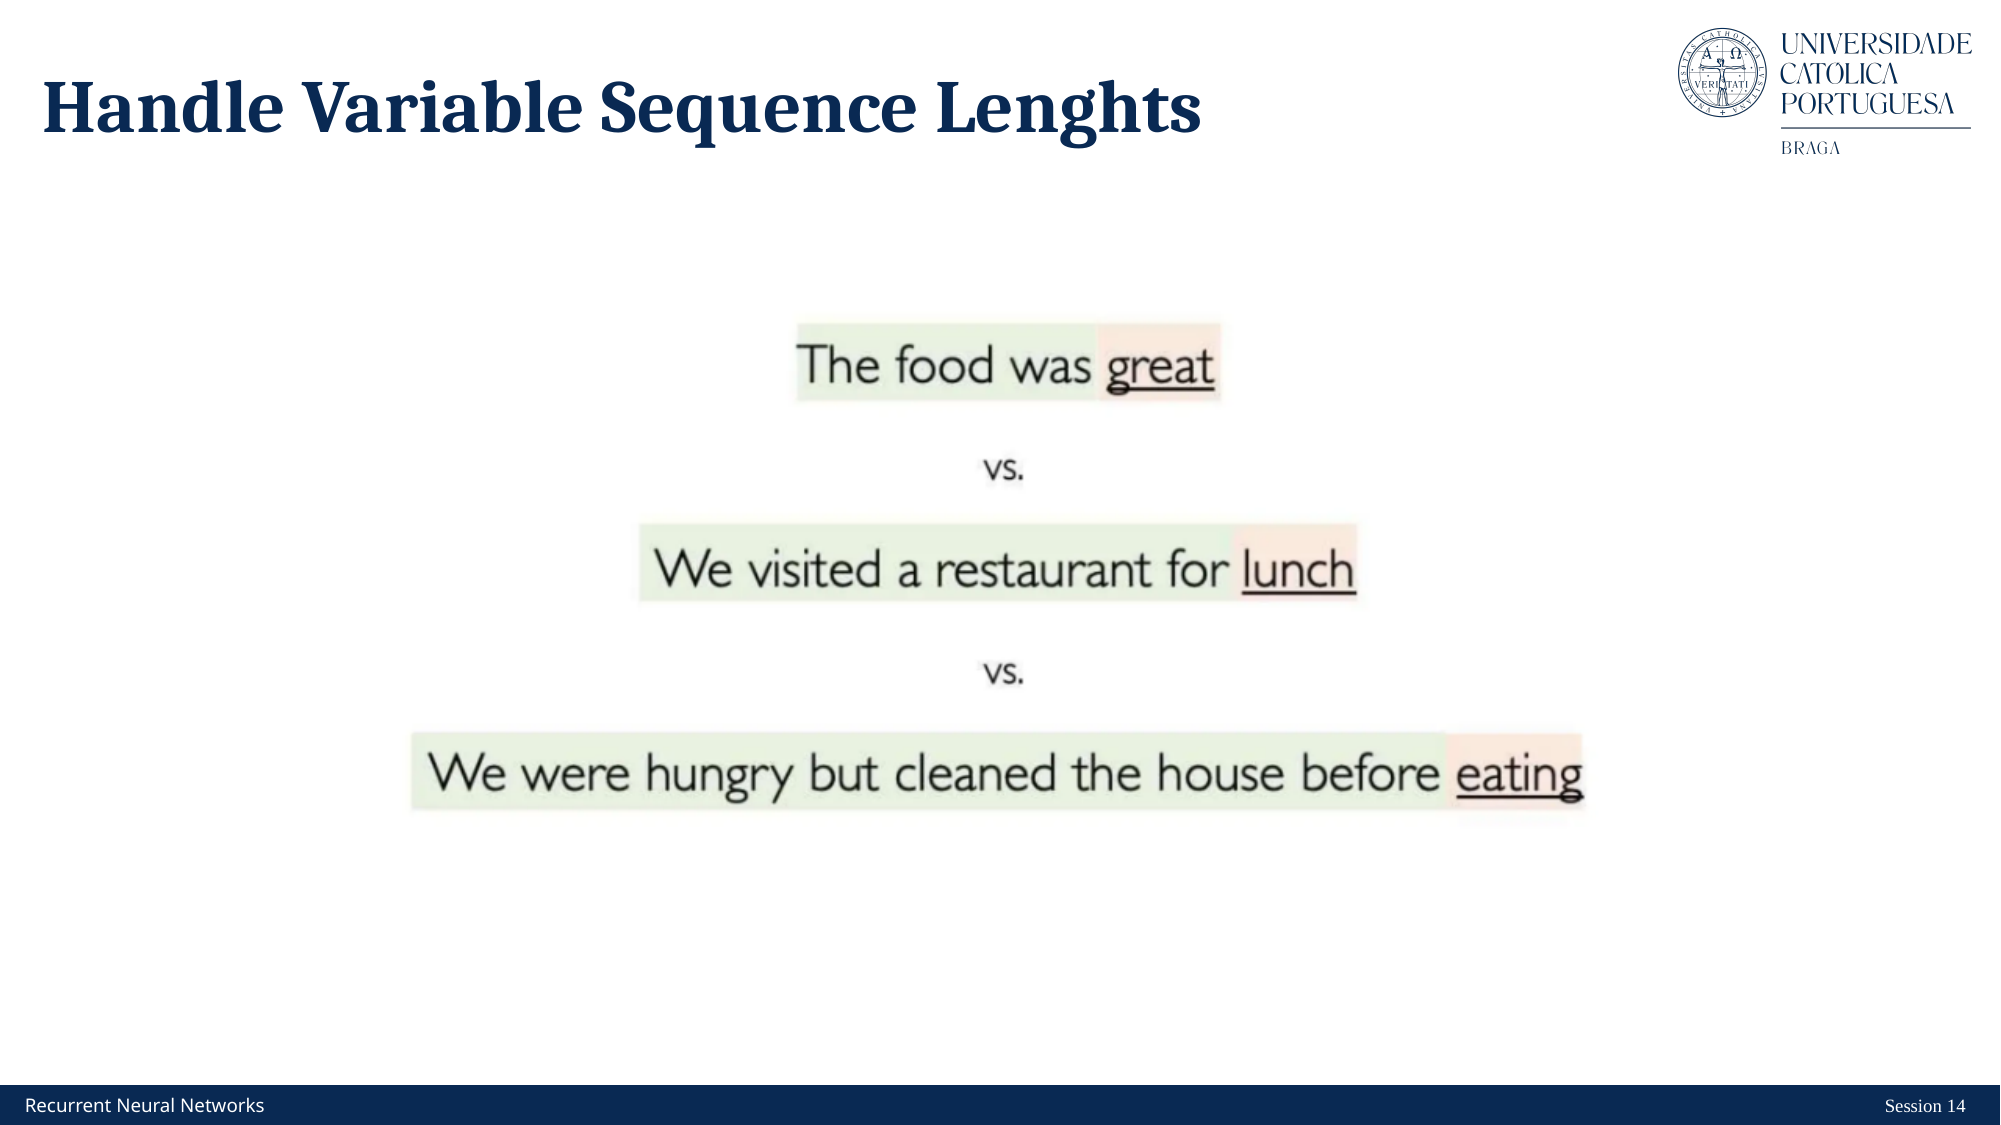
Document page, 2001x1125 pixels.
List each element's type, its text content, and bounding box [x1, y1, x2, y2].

picture [1672, 18, 1982, 163]
text_box Session 14 [1126, 1086, 1981, 1125]
title Handle Variable Sequence Lenghts [27, 0, 1753, 218]
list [315, 281, 1685, 853]
text_box [0, 1085, 2000, 1125]
text_box Recurrent Neural Networks [9, 1086, 1126, 1125]
